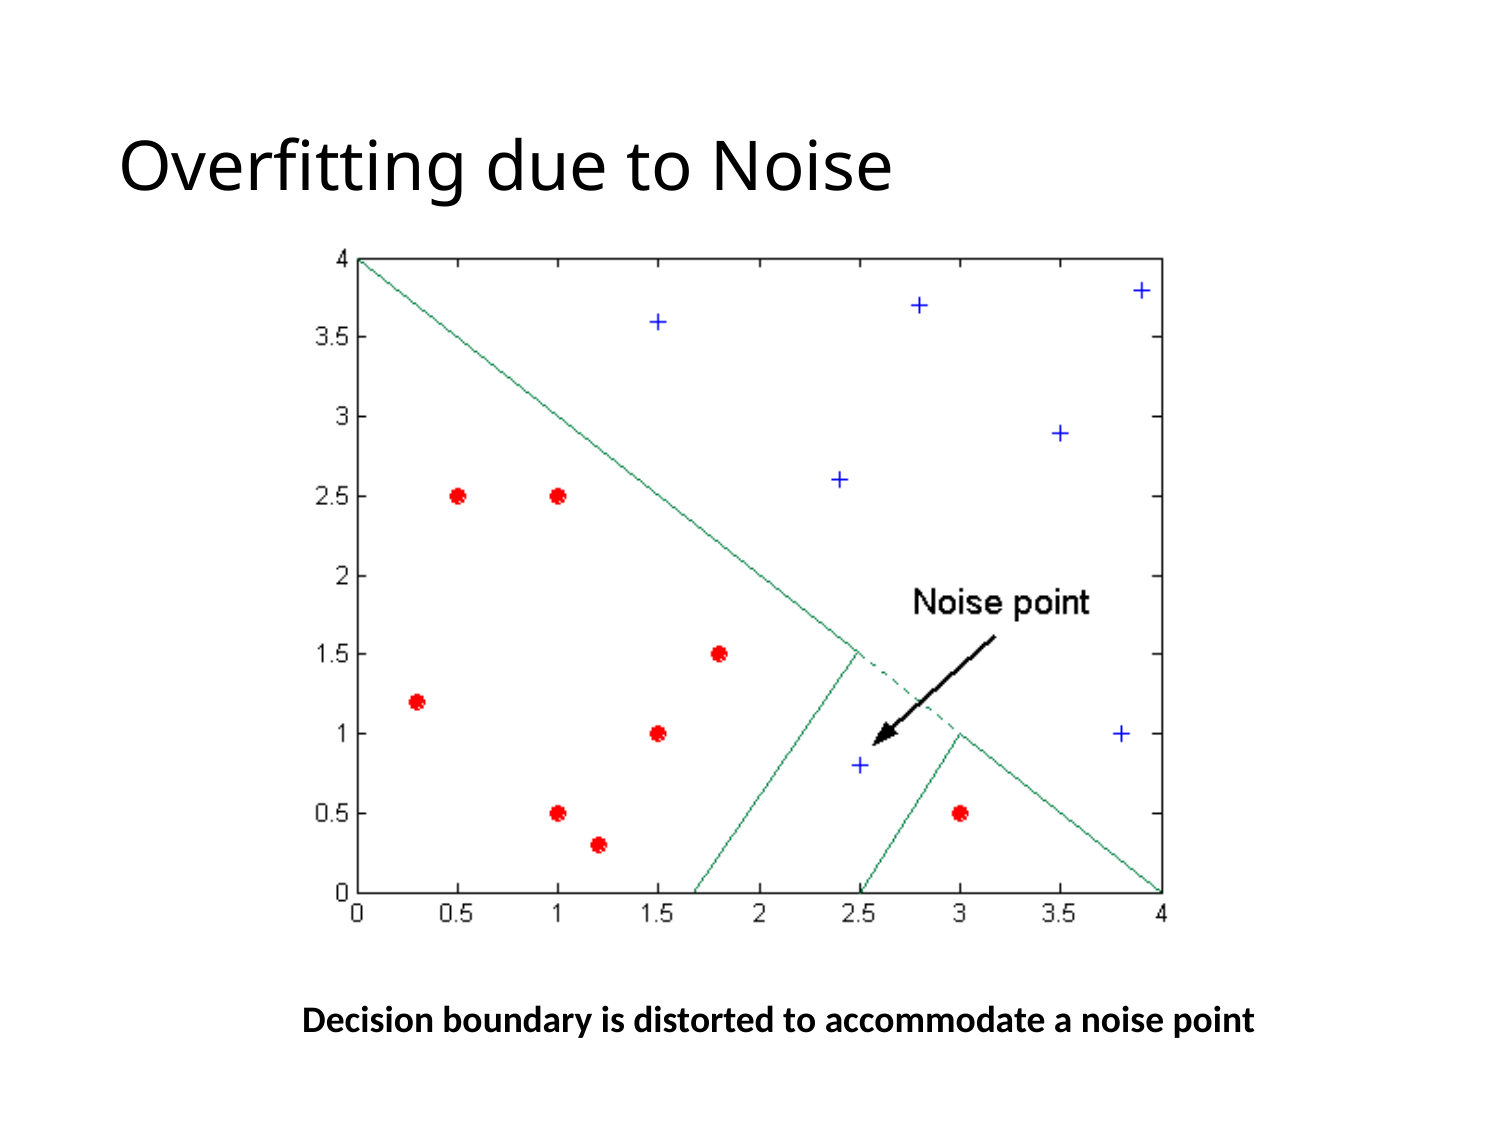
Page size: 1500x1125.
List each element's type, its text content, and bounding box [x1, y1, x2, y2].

picture [222, 236, 1260, 950]
text_box Decision boundary is distorted to accommodate a noise point [287, 987, 1325, 1048]
title Overfitting due to Noise [103, 59, 1397, 278]
